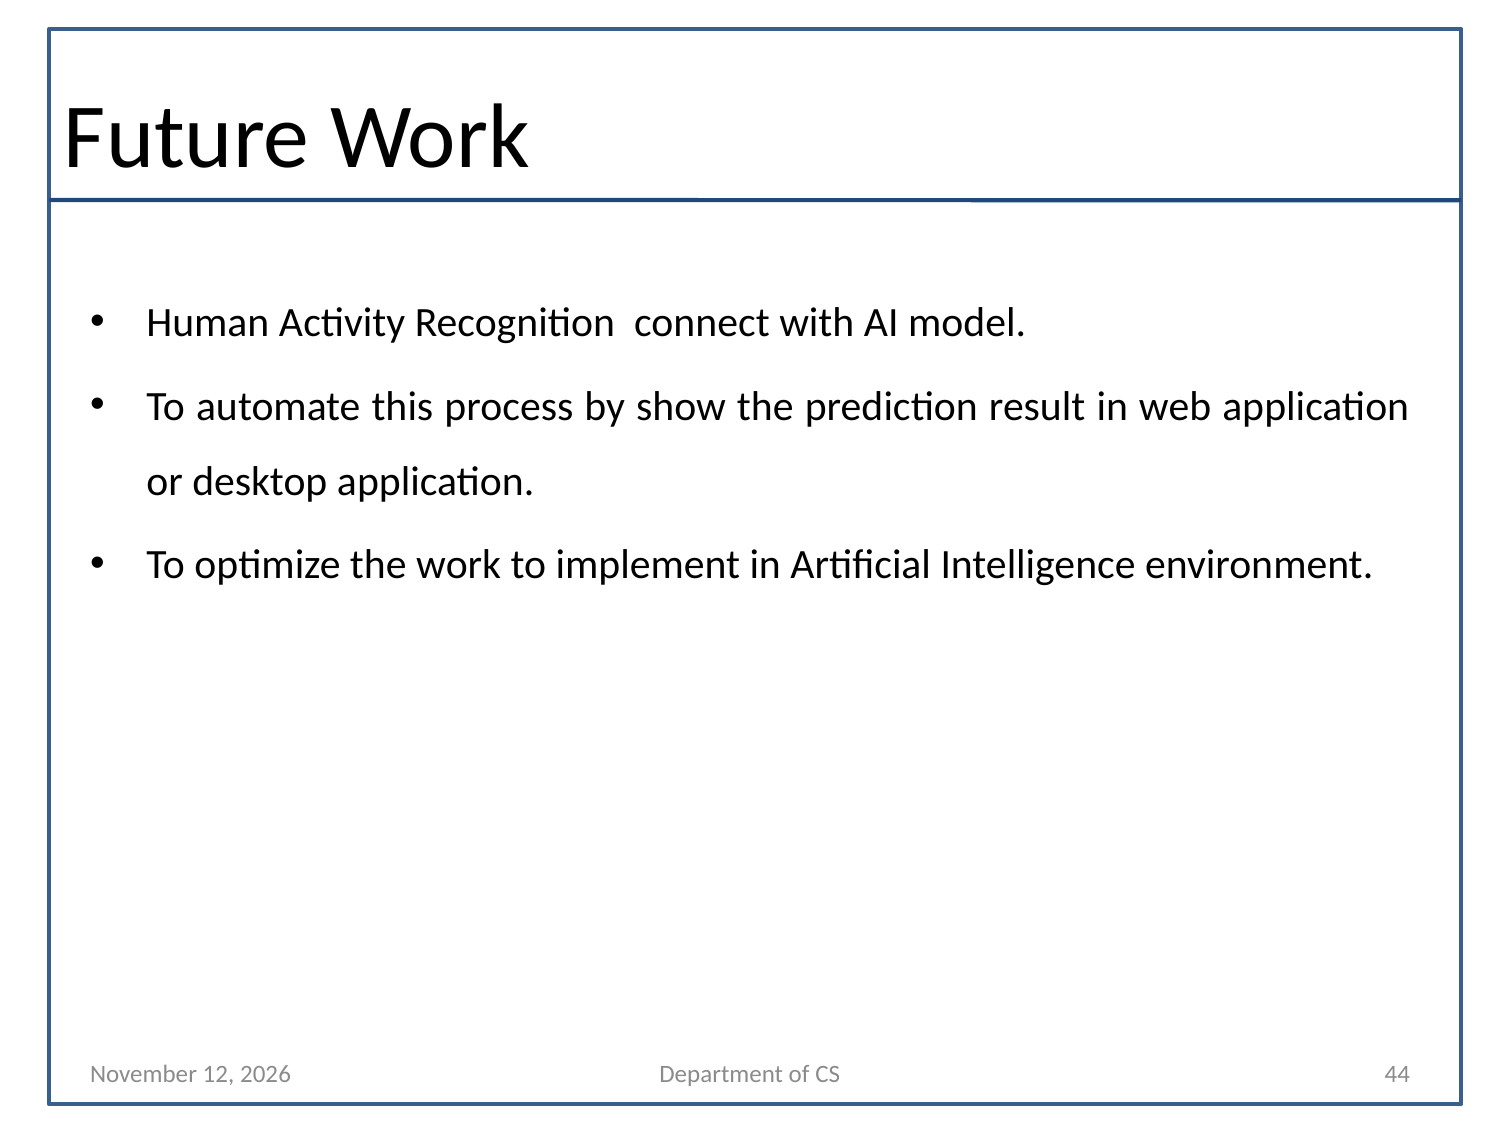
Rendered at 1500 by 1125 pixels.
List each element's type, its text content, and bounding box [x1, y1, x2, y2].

title Future Work [49, 37, 1399, 225]
list Human Activity Recognition connect with AI model. To automate this process by show the prediction result in web application or desktop application. To optimize the work to implement in Artificial Intelligence environment. [75, 262, 1425, 1005]
slide_number 44 [1074, 1042, 1425, 1103]
footer Department of CS [512, 1042, 988, 1103]
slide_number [75, 1042, 425, 1103]
